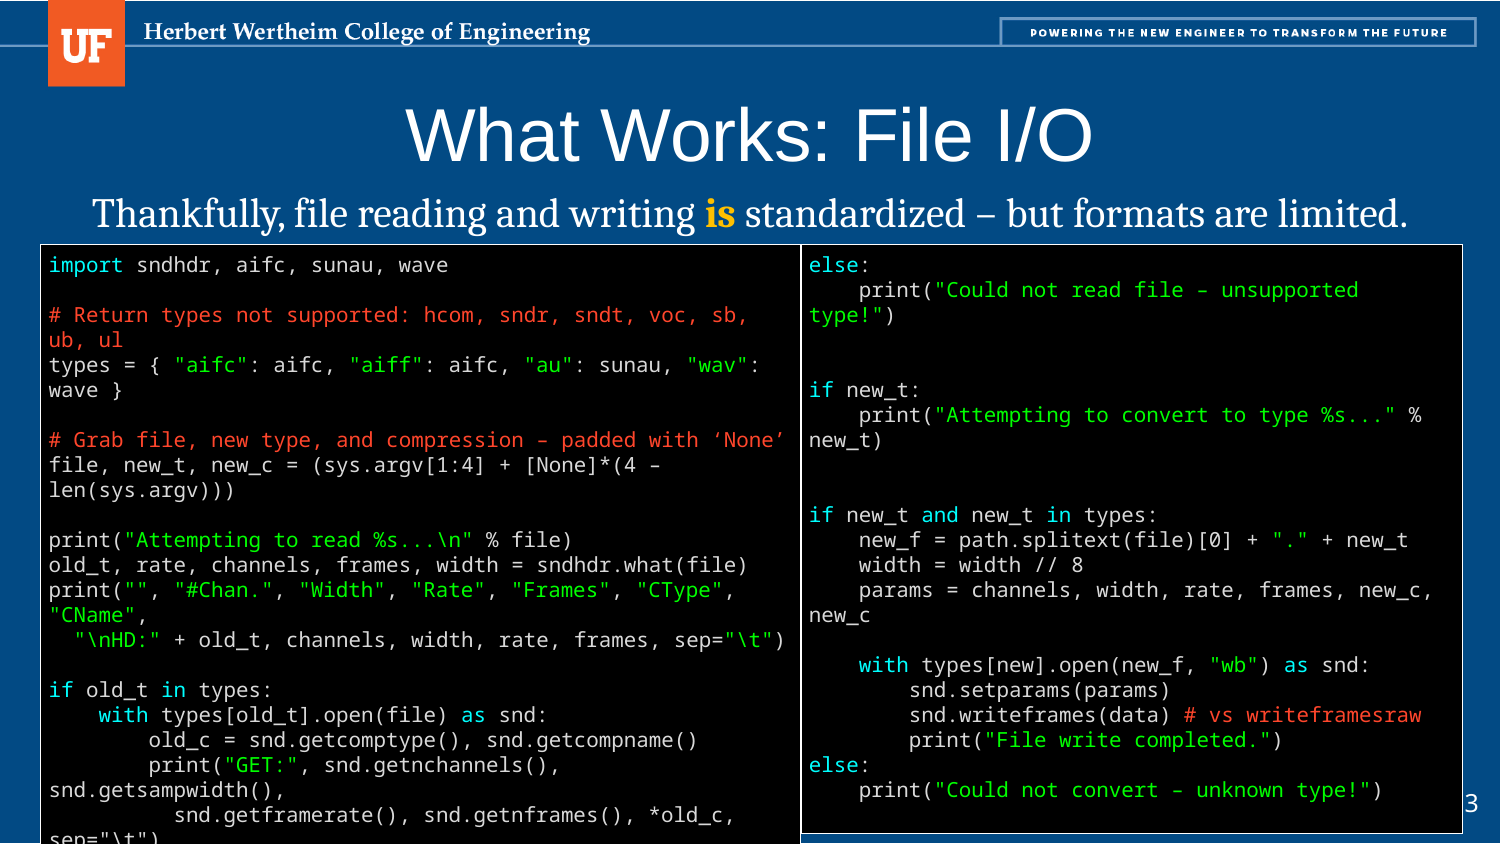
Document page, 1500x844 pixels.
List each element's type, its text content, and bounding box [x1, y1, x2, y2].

slide_number 3 [1463, 782, 1494, 828]
list Thankfully, file reading and writing is standardized – but formats are limited. [47, 186, 1453, 238]
text_box import sndhdr, aifc, sunau, wave # Return types not supported: hcom, sndr, sndt, voc, sb, ub, ul types = { "aifc": aifc, "aiff": aifc, "au": sunau, "wav": wave } # Grab file, new type, and compression – padded with ‘None’ file, new_t, new_c = (sys.argv[1:4] + [None]*(4 – len(sys.argv))) print("Attempting to read %s...\n" % file) old_t, rate, channels, frames, width = sndhdr.what(file) print("", "#Chan.", "Width", "Rate", "Frames", "CType", "CName", "\nHD:" + old_t, channels, width, rate, frames, sep="\t") if old_t in types: with types[old_t].open(file) as snd: old_c = snd.getcomptype(), snd.getcompname() print("GET:", snd.getnchannels(), snd.getsampwidth(), snd.getframerate(), snd.getnframes(), *old_c, sep="\t") print("PARAMS:", *snd.getparams(), sep="\t") data = snd.readframes(frames) [40, 244, 801, 844]
title What Works: File I/O [47, 79, 1453, 186]
picture [0, 0, 1500, 843]
text_box else: print("Could not read file – unsupported type!") if new_t: print("Attempting to convert to type %s..." % new_t) if new_t and new_t in types: new_f = path.splitext(file)[0] + "." + new_t width = width // 8 params = channels, width, rate, frames, new_c, new_c with types[new].open(new_f, "wb") as snd: snd.setparams(params) snd.writeframes(data) # vs writeframesraw print("File write completed.") else: print("Could not convert – unknown type!") [801, 244, 1463, 834]
